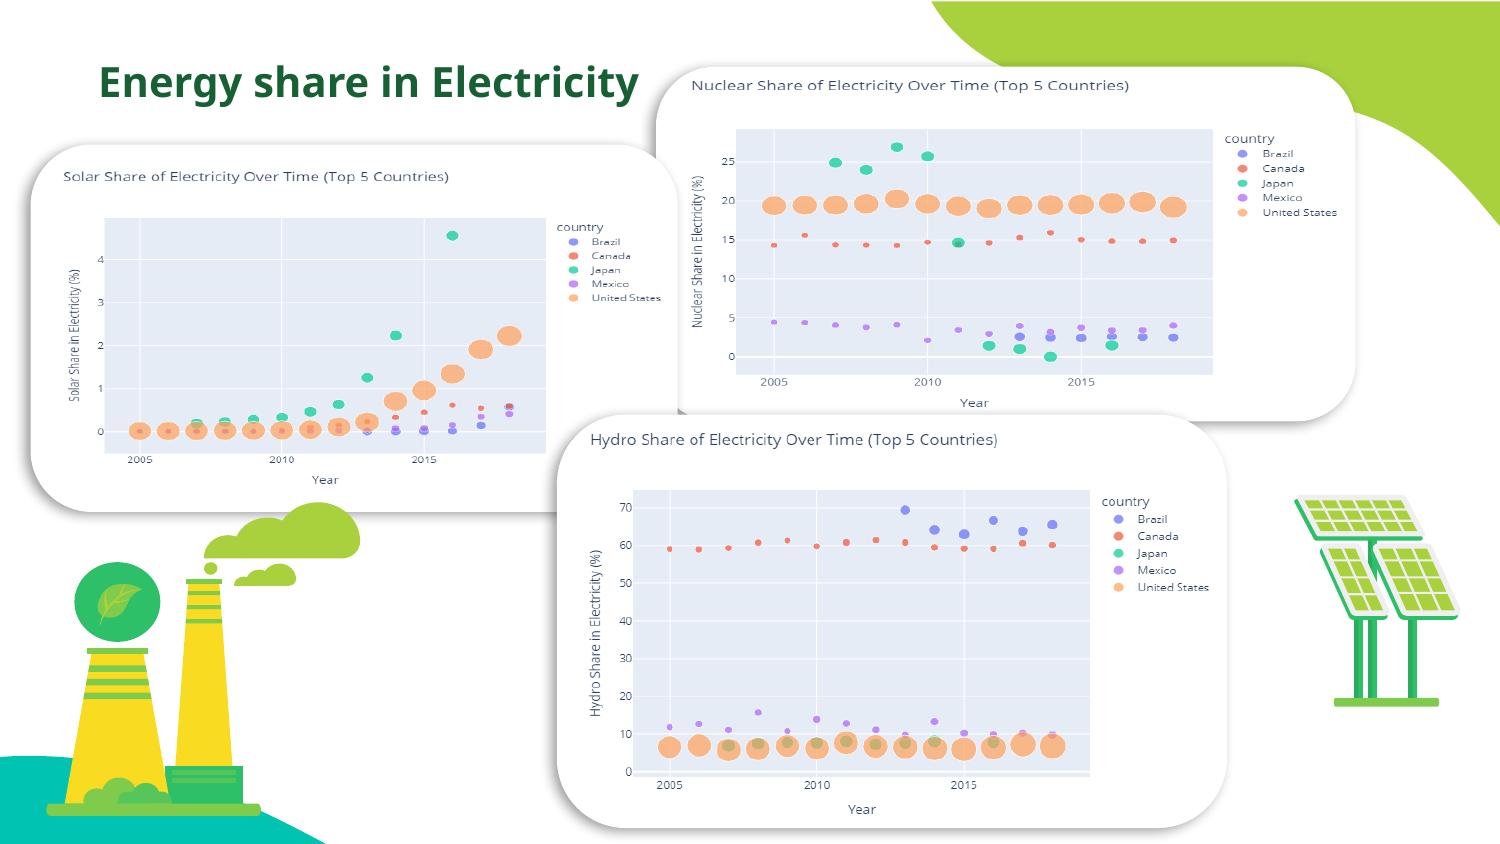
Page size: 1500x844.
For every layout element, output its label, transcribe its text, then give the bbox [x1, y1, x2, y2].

title Energy share in Electricity [83, 39, 1347, 122]
picture [30, 66, 1356, 829]
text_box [46, 501, 361, 816]
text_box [1293, 494, 1462, 707]
